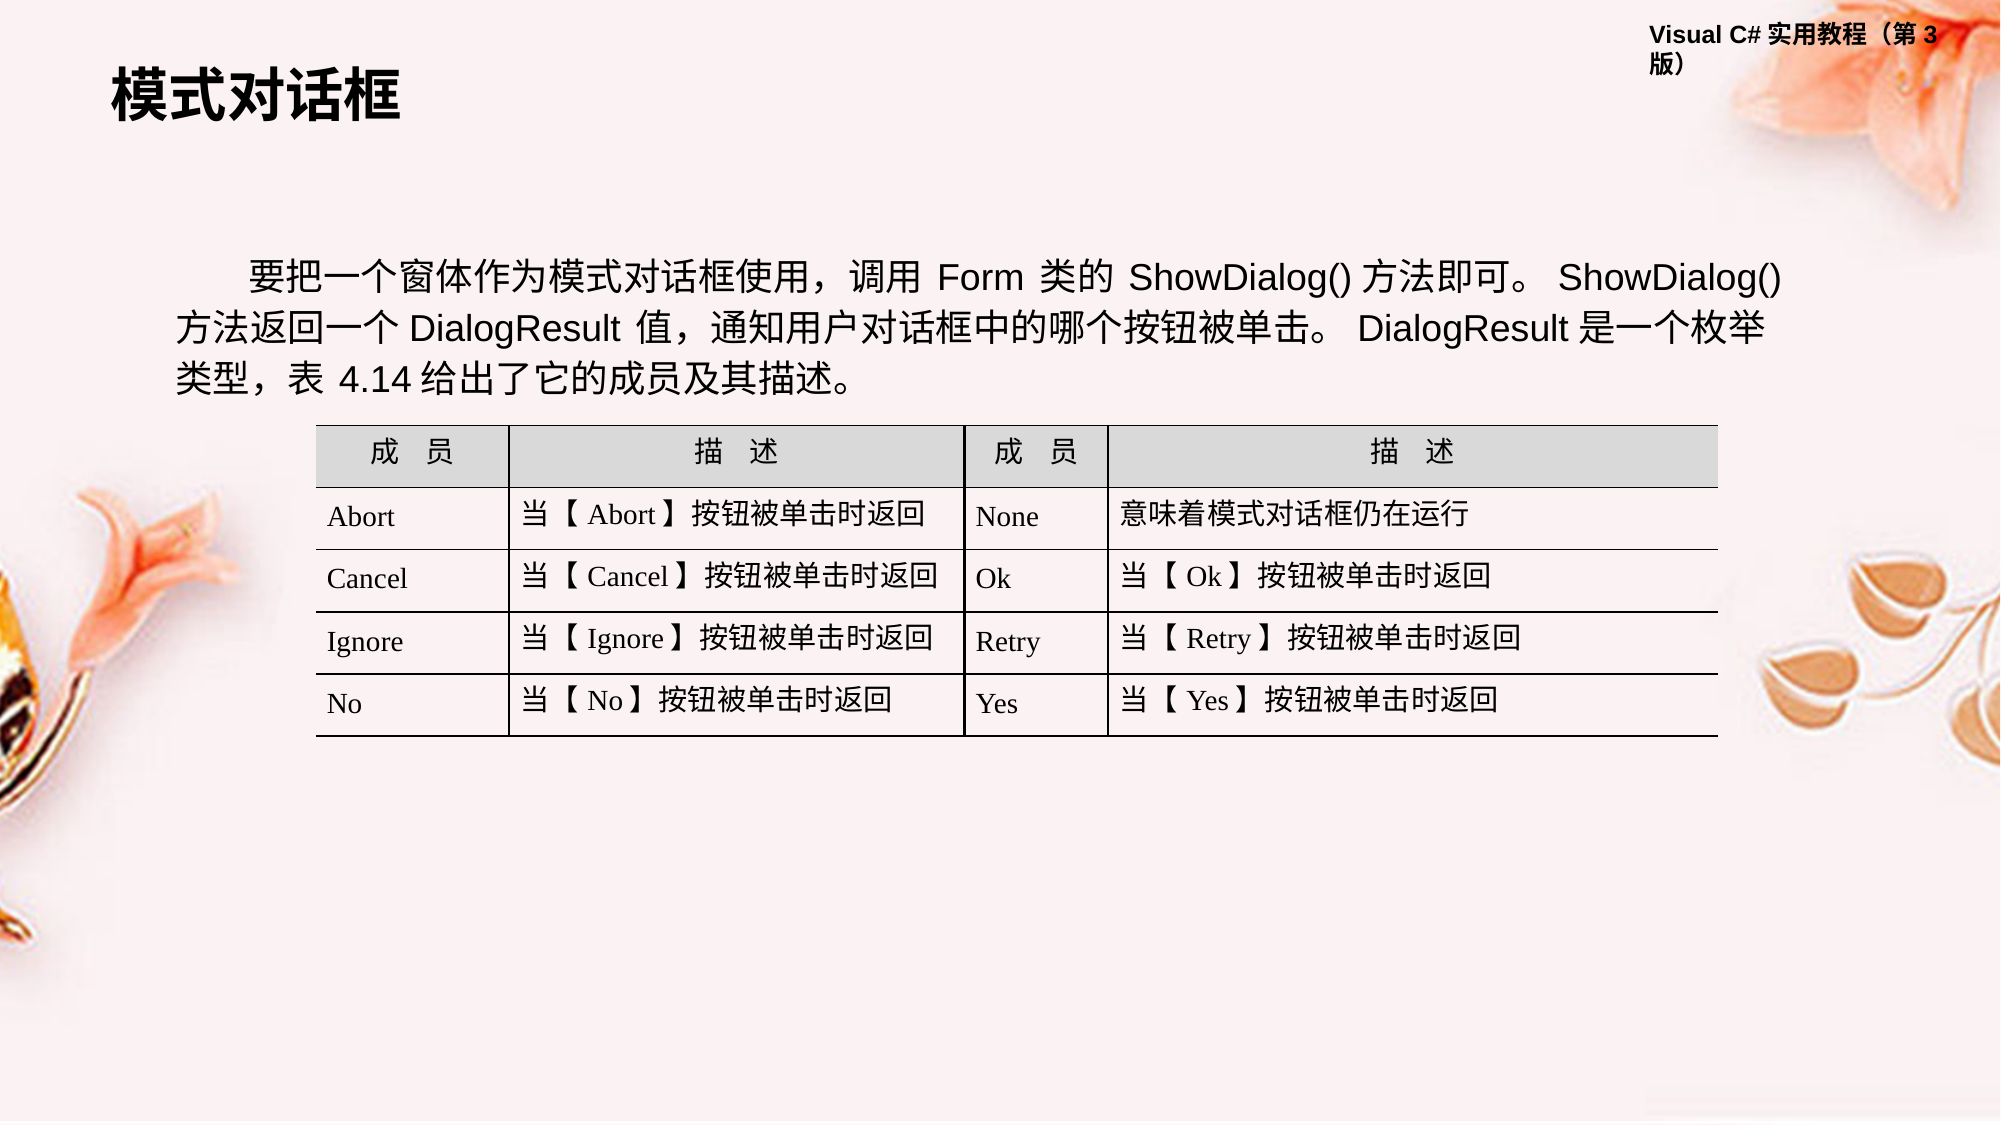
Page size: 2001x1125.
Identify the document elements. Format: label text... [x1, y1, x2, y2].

table_cell Ignore [316, 613, 508, 673]
table_cell 当【Ignore】按钮被单击时返回 [510, 613, 963, 673]
table_header 描 述 [1109, 426, 1718, 487]
table_cell 当【Retry】按钮被单击时返回 [1109, 613, 1718, 673]
table_cell Yes [966, 675, 1107, 735]
table_cell 当【Cancel】按钮被单击时返回 [510, 550, 963, 611]
text_box 要把一个窗体作为模式对话框使用，调用 Form 类的 ShowDialog()方法即可。ShowDialog()方法返回一个DialogResult 值，通知用户对话框中的哪个按钮被单击。DialogResult是一个枚举类型，表 4.14给出了它的成员及其描述。 [160, 245, 1804, 414]
picture [0, 0, 2001, 1125]
table_cell Ok [966, 550, 1107, 611]
table_header 描 述 [510, 426, 963, 487]
table_header 成 员 [316, 426, 508, 487]
table_cell Retry [966, 613, 1107, 673]
table_cell Cancel [316, 550, 508, 611]
table_cell None [966, 488, 1107, 549]
table_cell No [316, 675, 508, 735]
table_cell 当【Yes】按钮被单击时返回 [1109, 675, 1718, 735]
table_cell 当【Abort】按钮被单击时返回 [510, 488, 963, 549]
table_cell 意味着模式对话框仍在运行 [1109, 488, 1718, 549]
table_cell 当【Ok】按钮被单击时返回 [1109, 550, 1718, 611]
table_cell Abort [316, 488, 508, 549]
table_header 成 员 [966, 426, 1107, 487]
table_cell 当【No】按钮被单击时返回 [510, 675, 963, 735]
text_box 模式对话框 [96, 58, 1047, 136]
